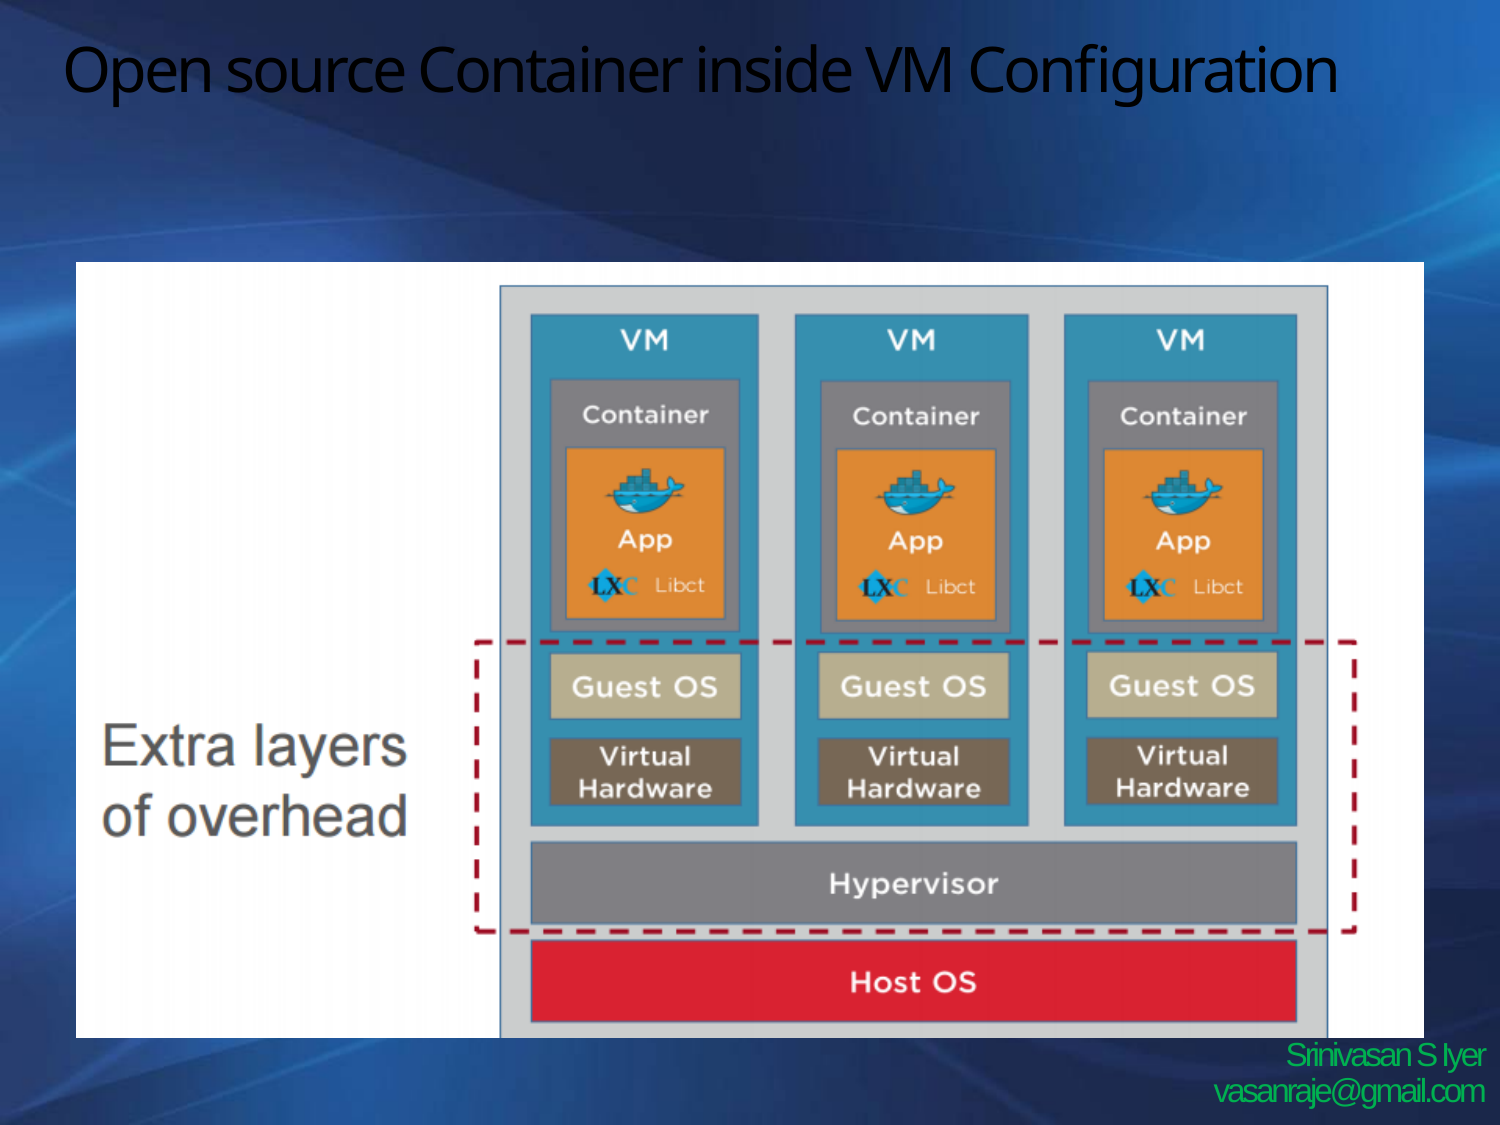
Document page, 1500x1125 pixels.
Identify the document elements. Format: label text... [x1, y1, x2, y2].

title Open source Container inside VM Configuration [62, 37, 1438, 147]
picture [0, 0, 1500, 1125]
